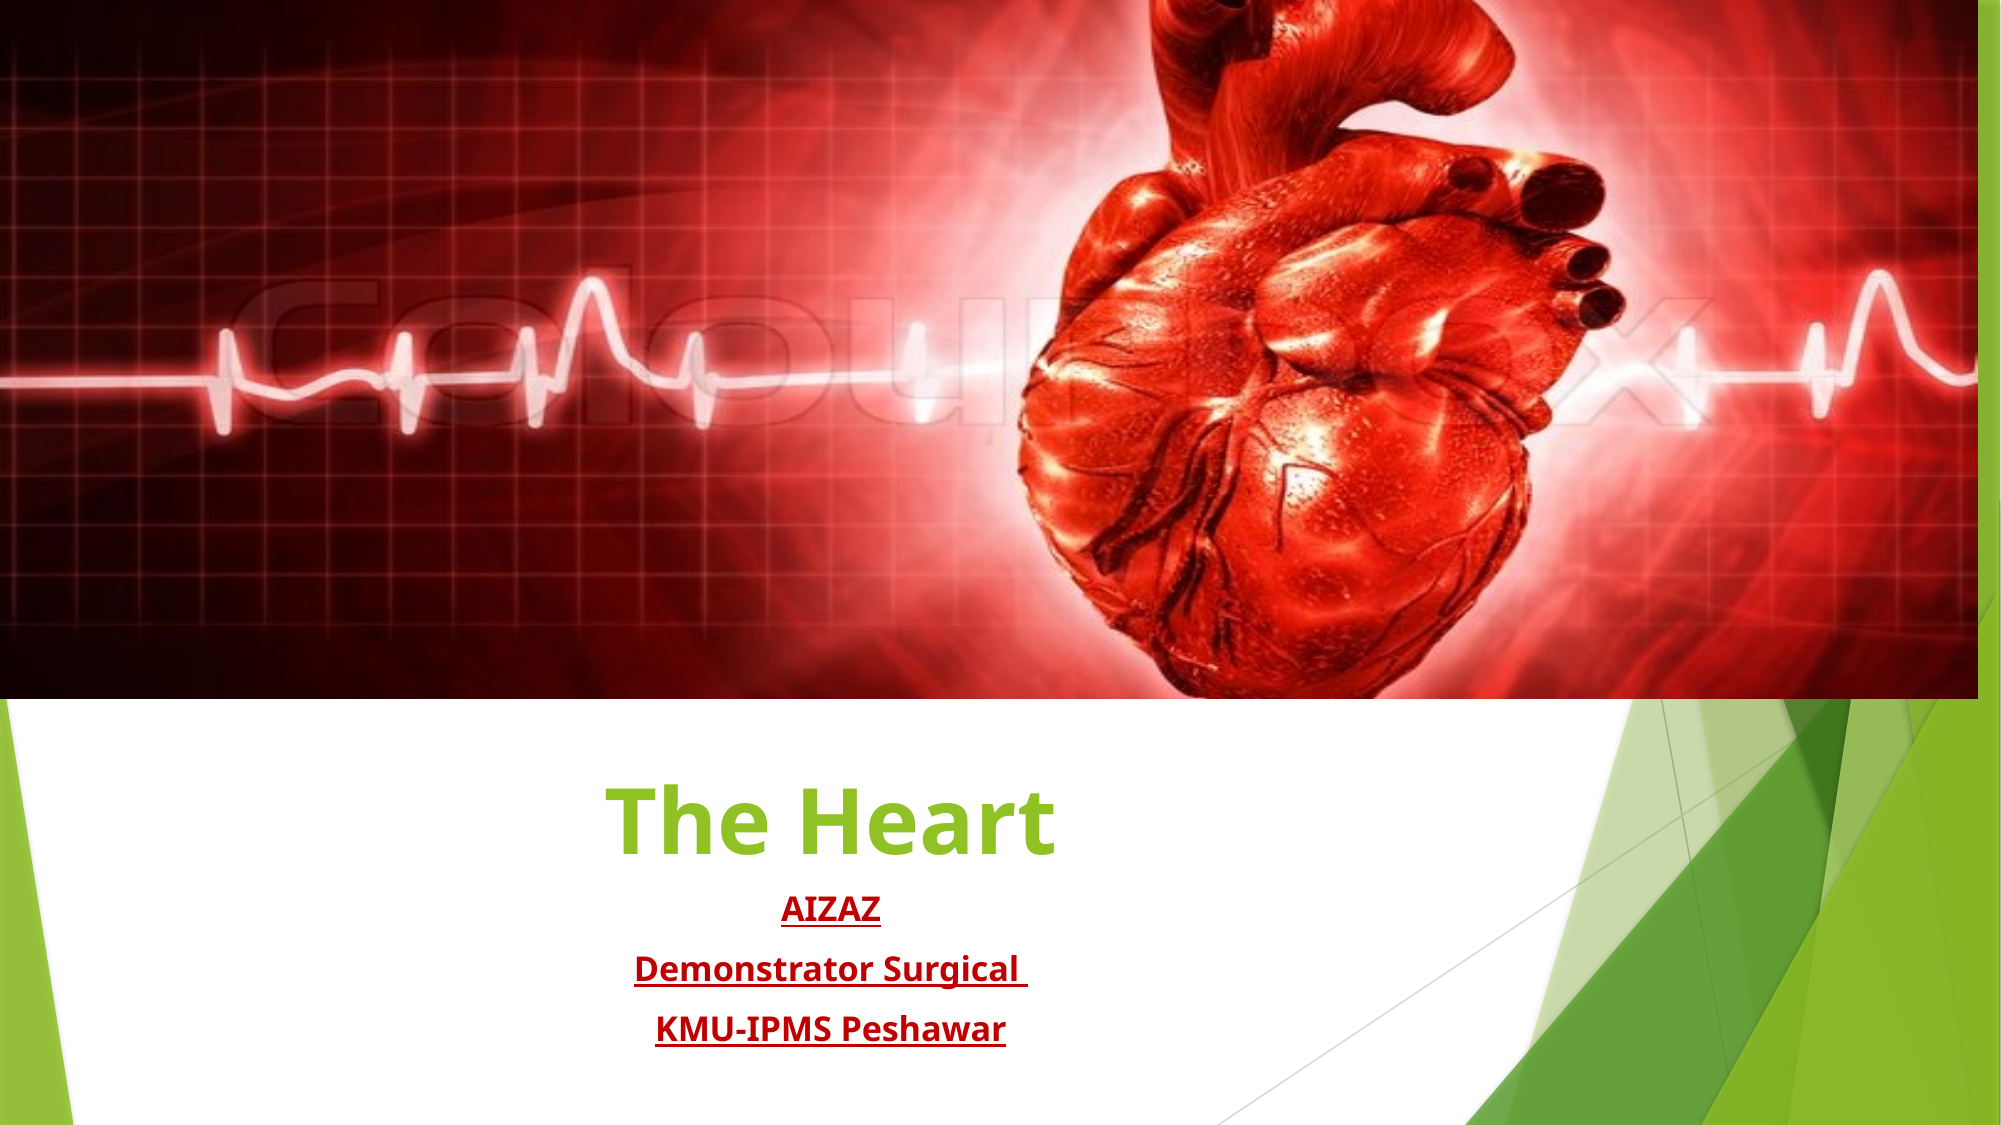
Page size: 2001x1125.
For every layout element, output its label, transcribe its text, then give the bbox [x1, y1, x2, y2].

title The Heart [140, 710, 1522, 880]
list AIZAZ Demonstrator Surgical KMU-IPMS Peshawar [140, 880, 1522, 1058]
picture [0, 0, 1979, 699]
